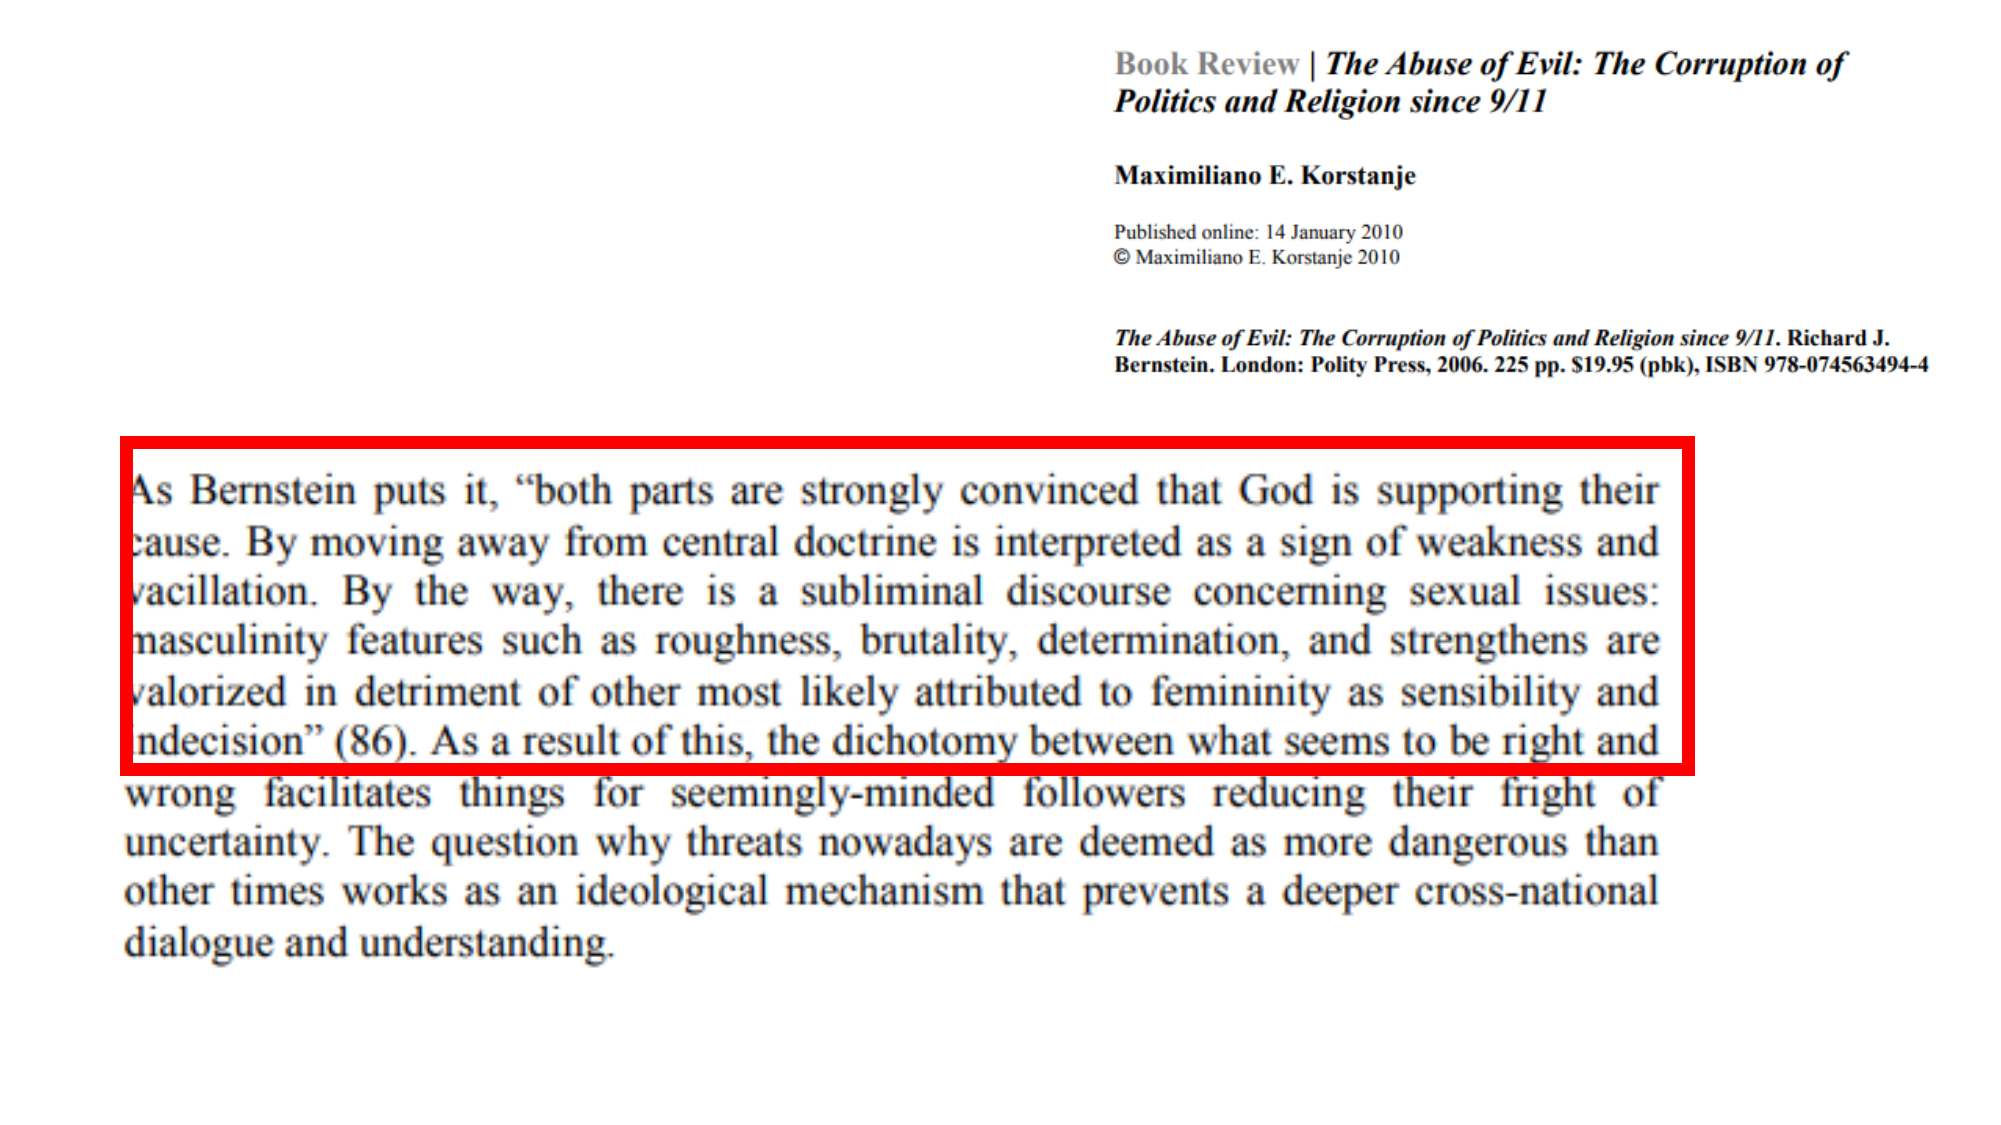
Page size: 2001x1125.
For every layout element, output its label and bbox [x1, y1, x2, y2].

picture [1093, 26, 1983, 391]
picture [85, 442, 1689, 987]
